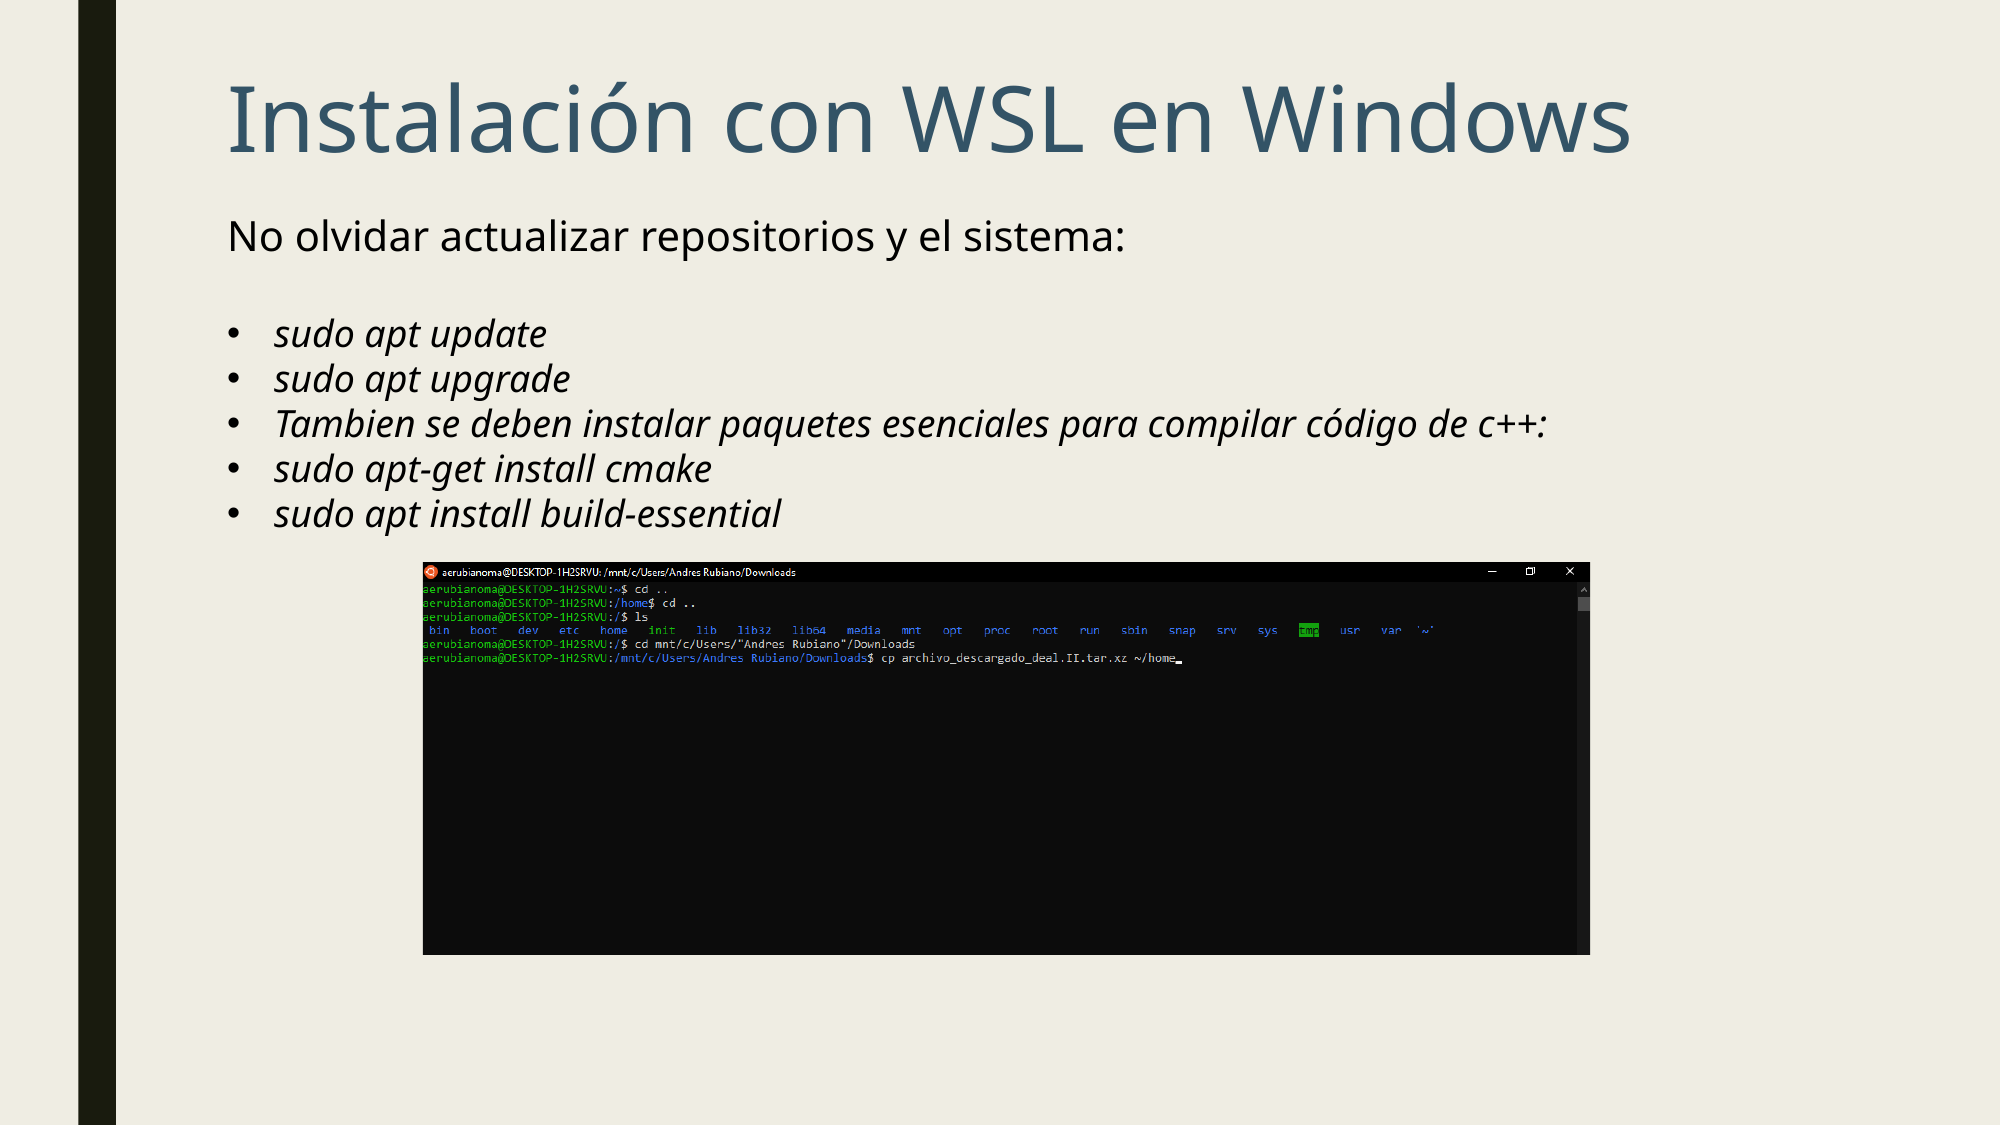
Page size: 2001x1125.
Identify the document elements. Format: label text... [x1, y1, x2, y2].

title Instalación con WSL en Windows [212, 66, 1788, 202]
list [422, 562, 1591, 955]
text_box No olvidar actualizar repositorios y el sistema: sudo apt update sudo apt upgrade Tambien se deben instalar paquetes esenciales para compilar código de c++: sudo apt-get install cmake sudo apt install build-essential [212, 202, 1801, 543]
